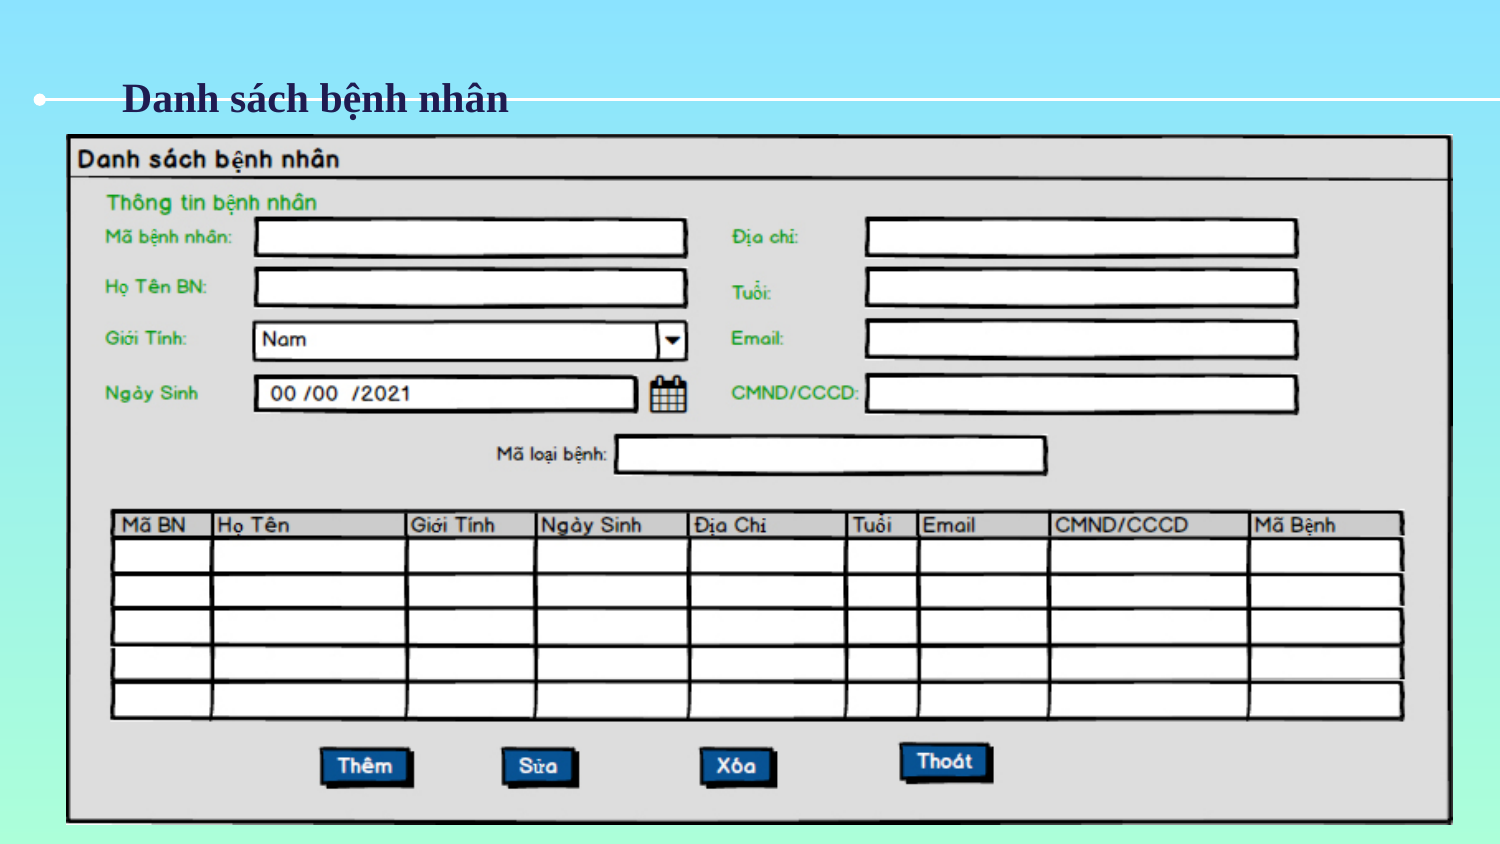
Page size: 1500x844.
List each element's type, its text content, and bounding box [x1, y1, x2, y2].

title Danh sách bệnh nhân [107, 55, 1106, 132]
picture [66, 134, 1453, 826]
